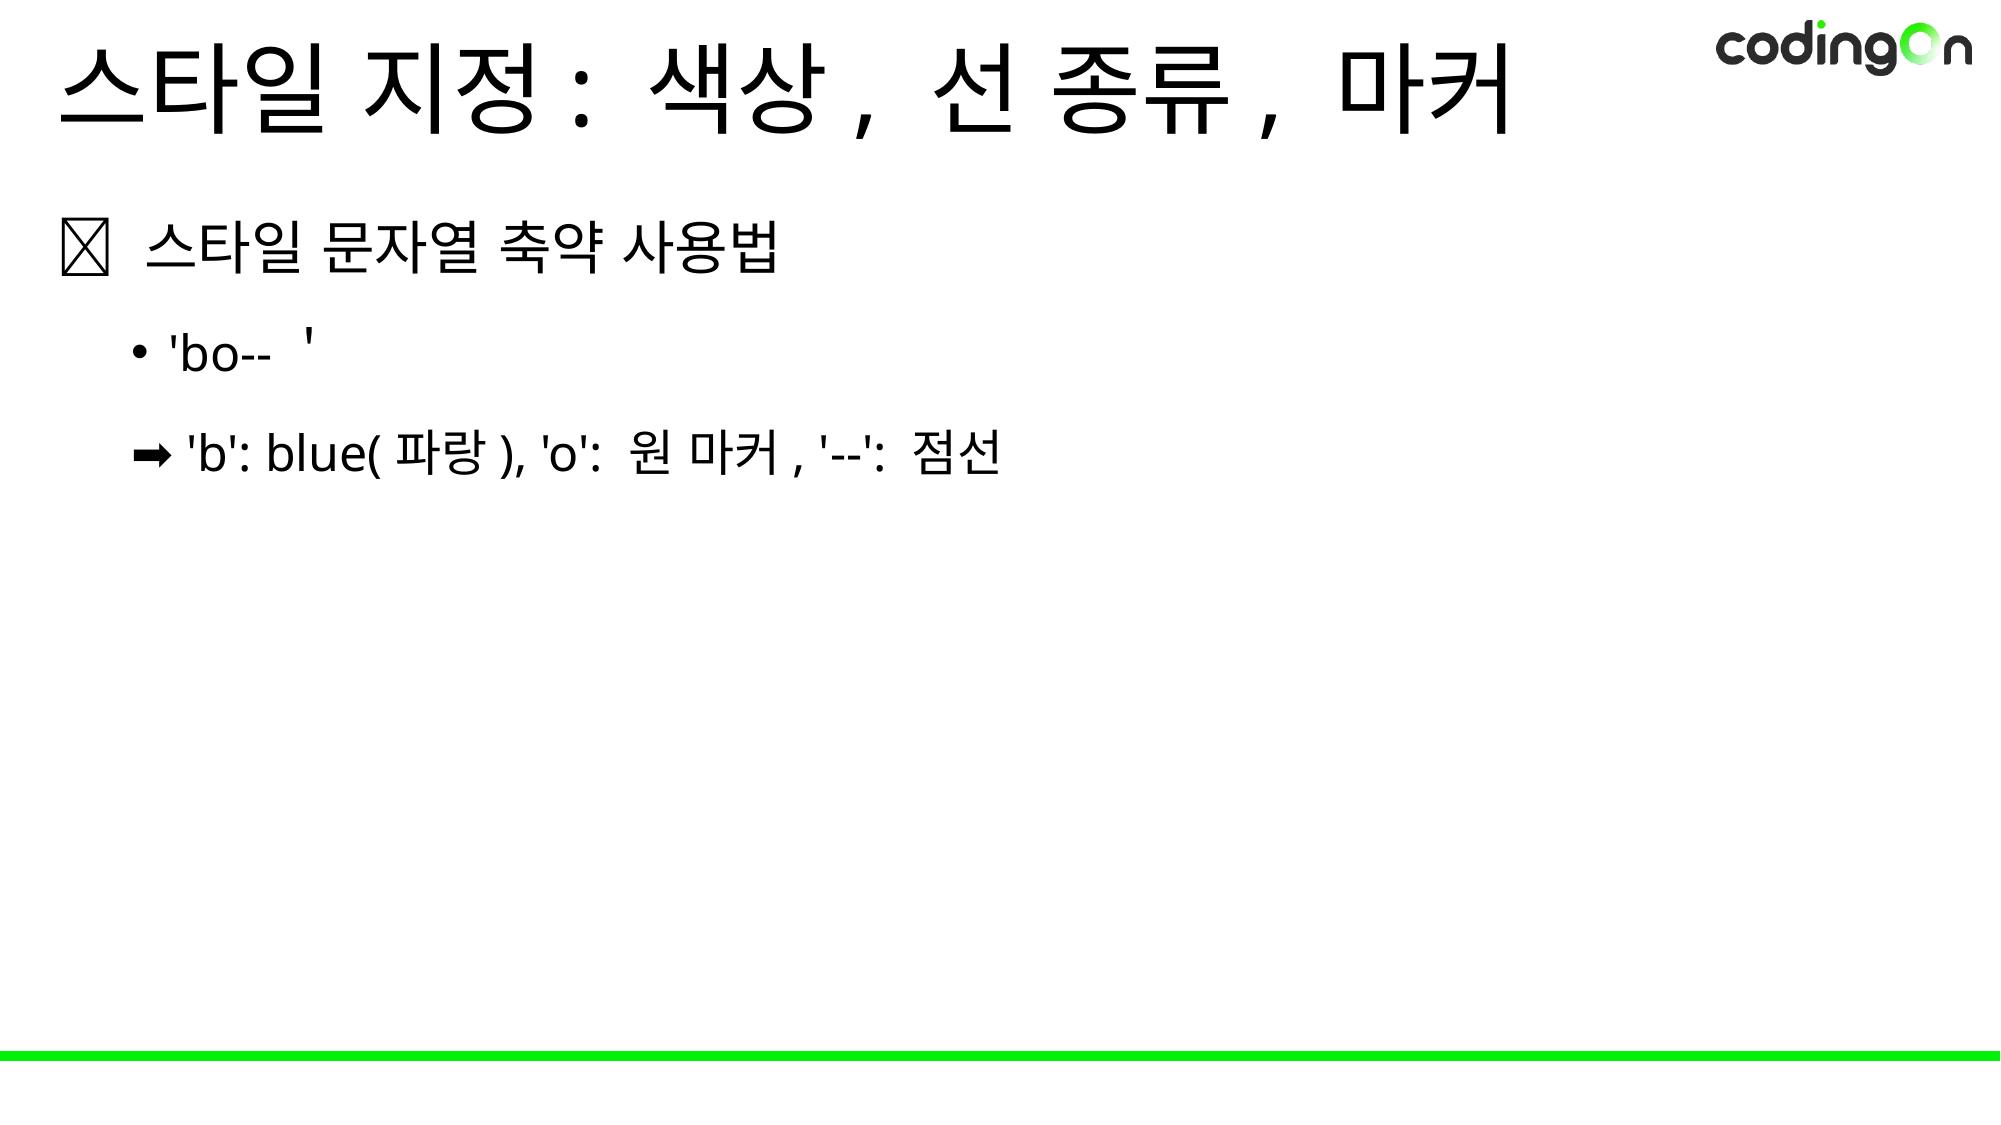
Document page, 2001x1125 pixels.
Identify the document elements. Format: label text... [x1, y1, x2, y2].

title 스타일 지정: 색상, 선 종류, 마커 [41, 0, 1767, 168]
picture [1767, 20, 1972, 76]
text_box 💡 스타일 문자열 축약 사용법 'bo--＇ ➡️ 'b': blue(파랑), 'o': 원 마커, '--': 점선 [41, 168, 1961, 860]
